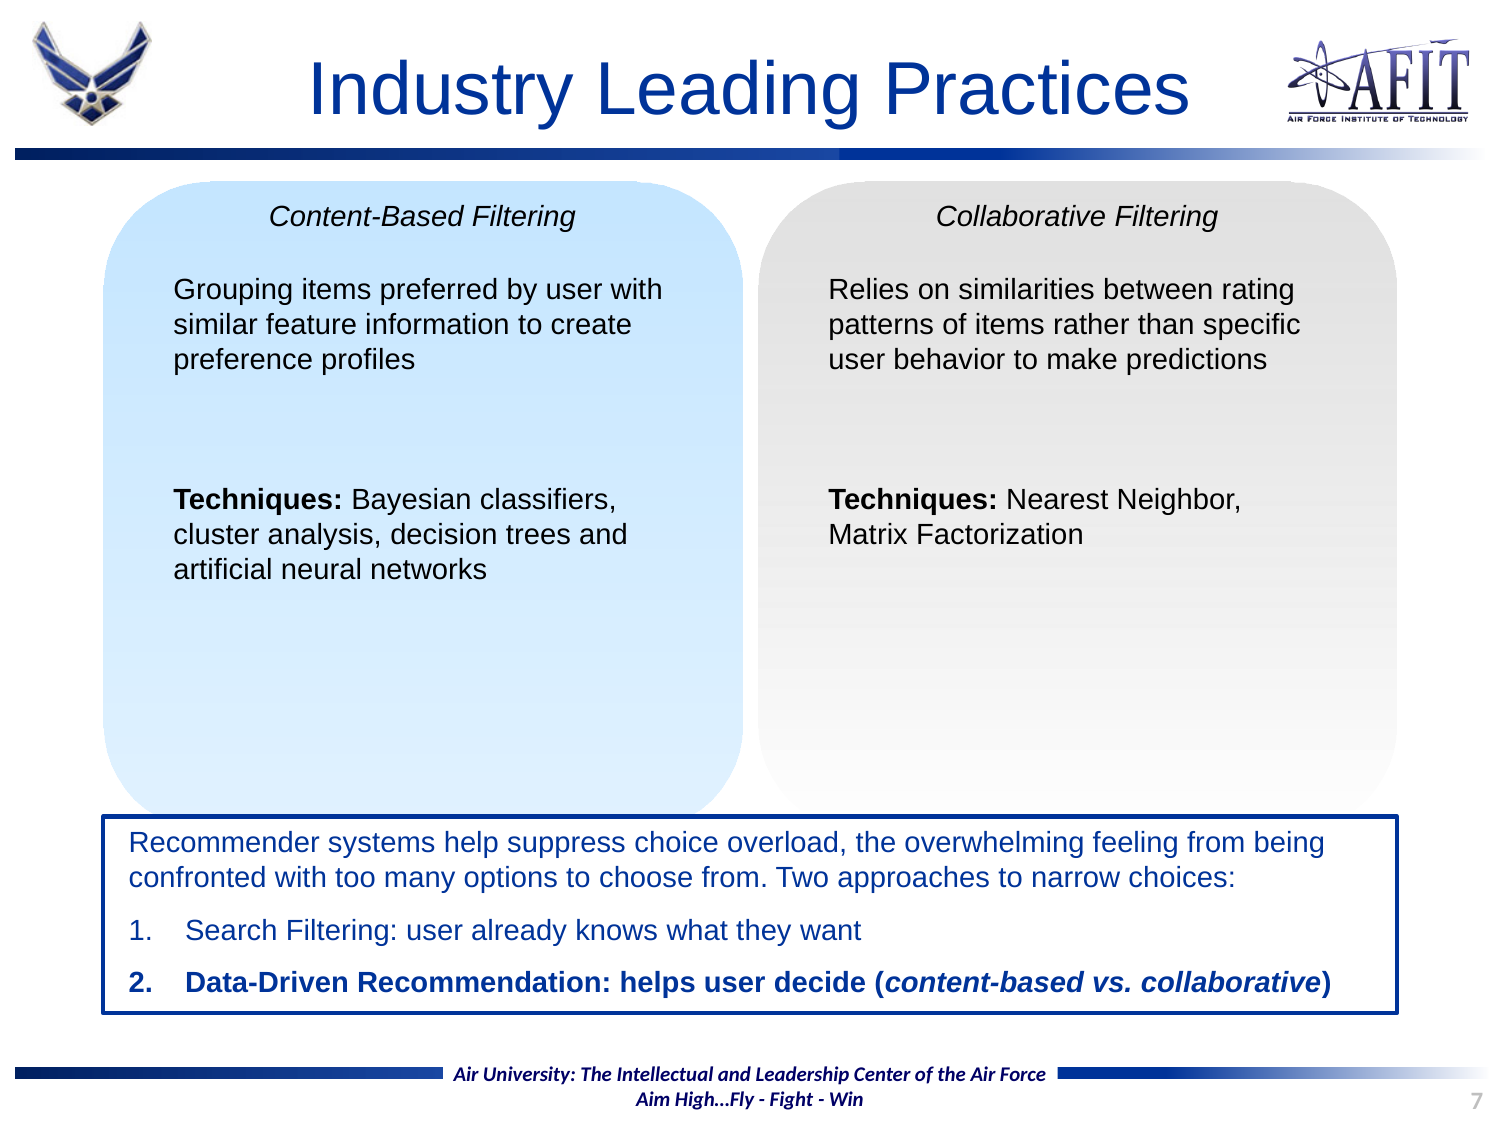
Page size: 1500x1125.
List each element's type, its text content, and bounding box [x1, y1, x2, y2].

text_box Content-Based Filtering [158, 190, 687, 240]
text_box Relies on similarities between rating patterns of items rather than specific user behavior to make predictions Techniques: Nearest Neighbor, Matrix Factorization [813, 263, 1342, 558]
text_box Collaborative Filtering [813, 190, 1342, 240]
text_box [758, 194, 1397, 814]
picture [32, 21, 152, 126]
text_box [167, 181, 678, 190]
picture [1285, 36, 1471, 126]
text_box [101, 814, 1399, 1015]
text_box [822, 181, 1333, 190]
text_box Recommender systems help suppress choice overload, the overwhelming feeling from being confronted with too many options to choose from. Two approaches to narrow choices: Search Filtering: user already knows what they want Data-Driven Recommendation: helps user decide (content-based vs. collaborative) [113, 816, 1386, 1006]
title Industry Leading Practices [223, 32, 1277, 139]
text_box [103, 194, 742, 814]
text_box Grouping items preferred by user with similar feature information to create preference profiles Techniques: Bayesian classifiers, cluster analysis, decision trees and artificial neural networks [158, 263, 687, 593]
